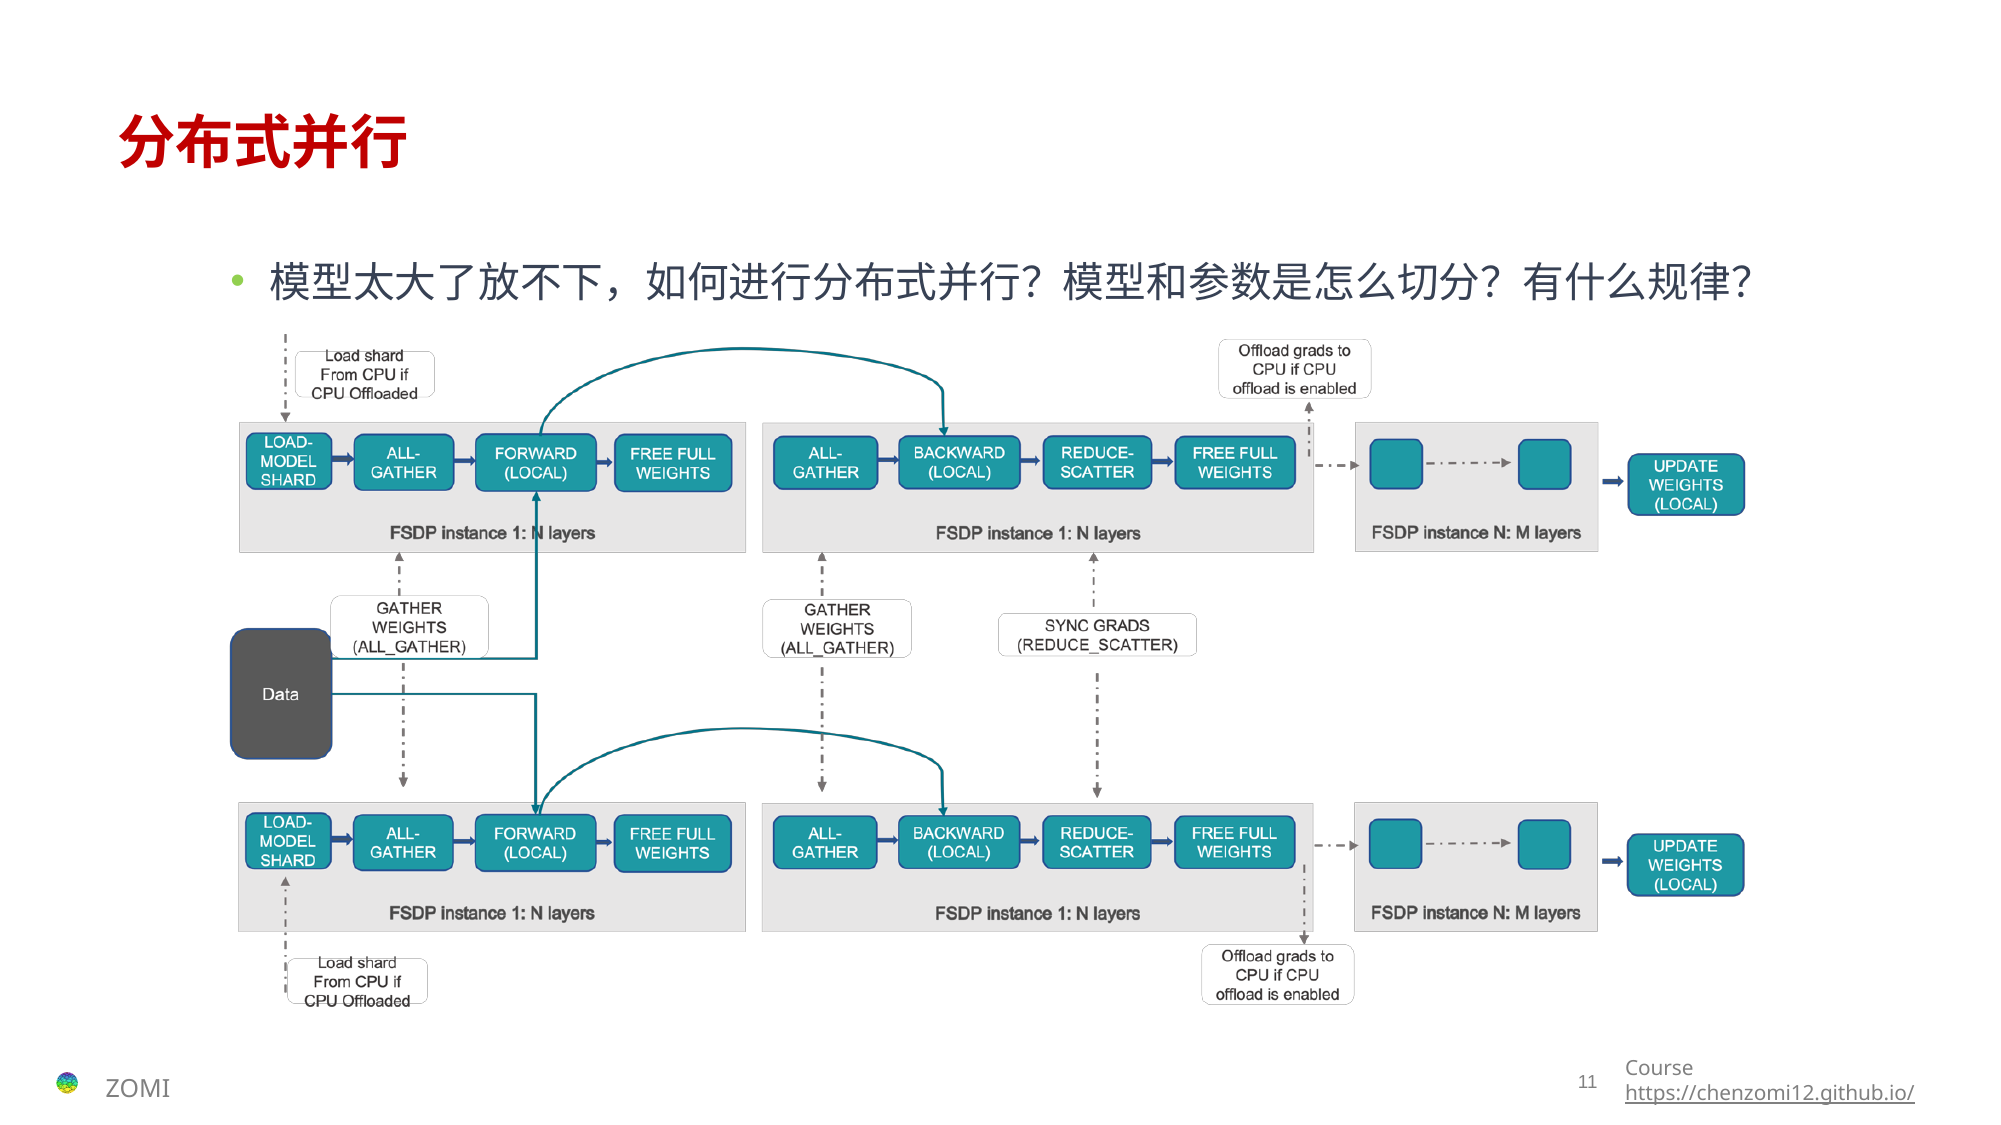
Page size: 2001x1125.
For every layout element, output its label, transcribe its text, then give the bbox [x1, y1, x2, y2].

list 模型太大了放不下，如何进行分布式并行？模型和参数是怎么切分？有什么规律？ [102, 223, 1901, 335]
picture [57, 1073, 77, 1093]
picture [229, 334, 1746, 1020]
title 分布式并行 [102, 91, 1901, 189]
